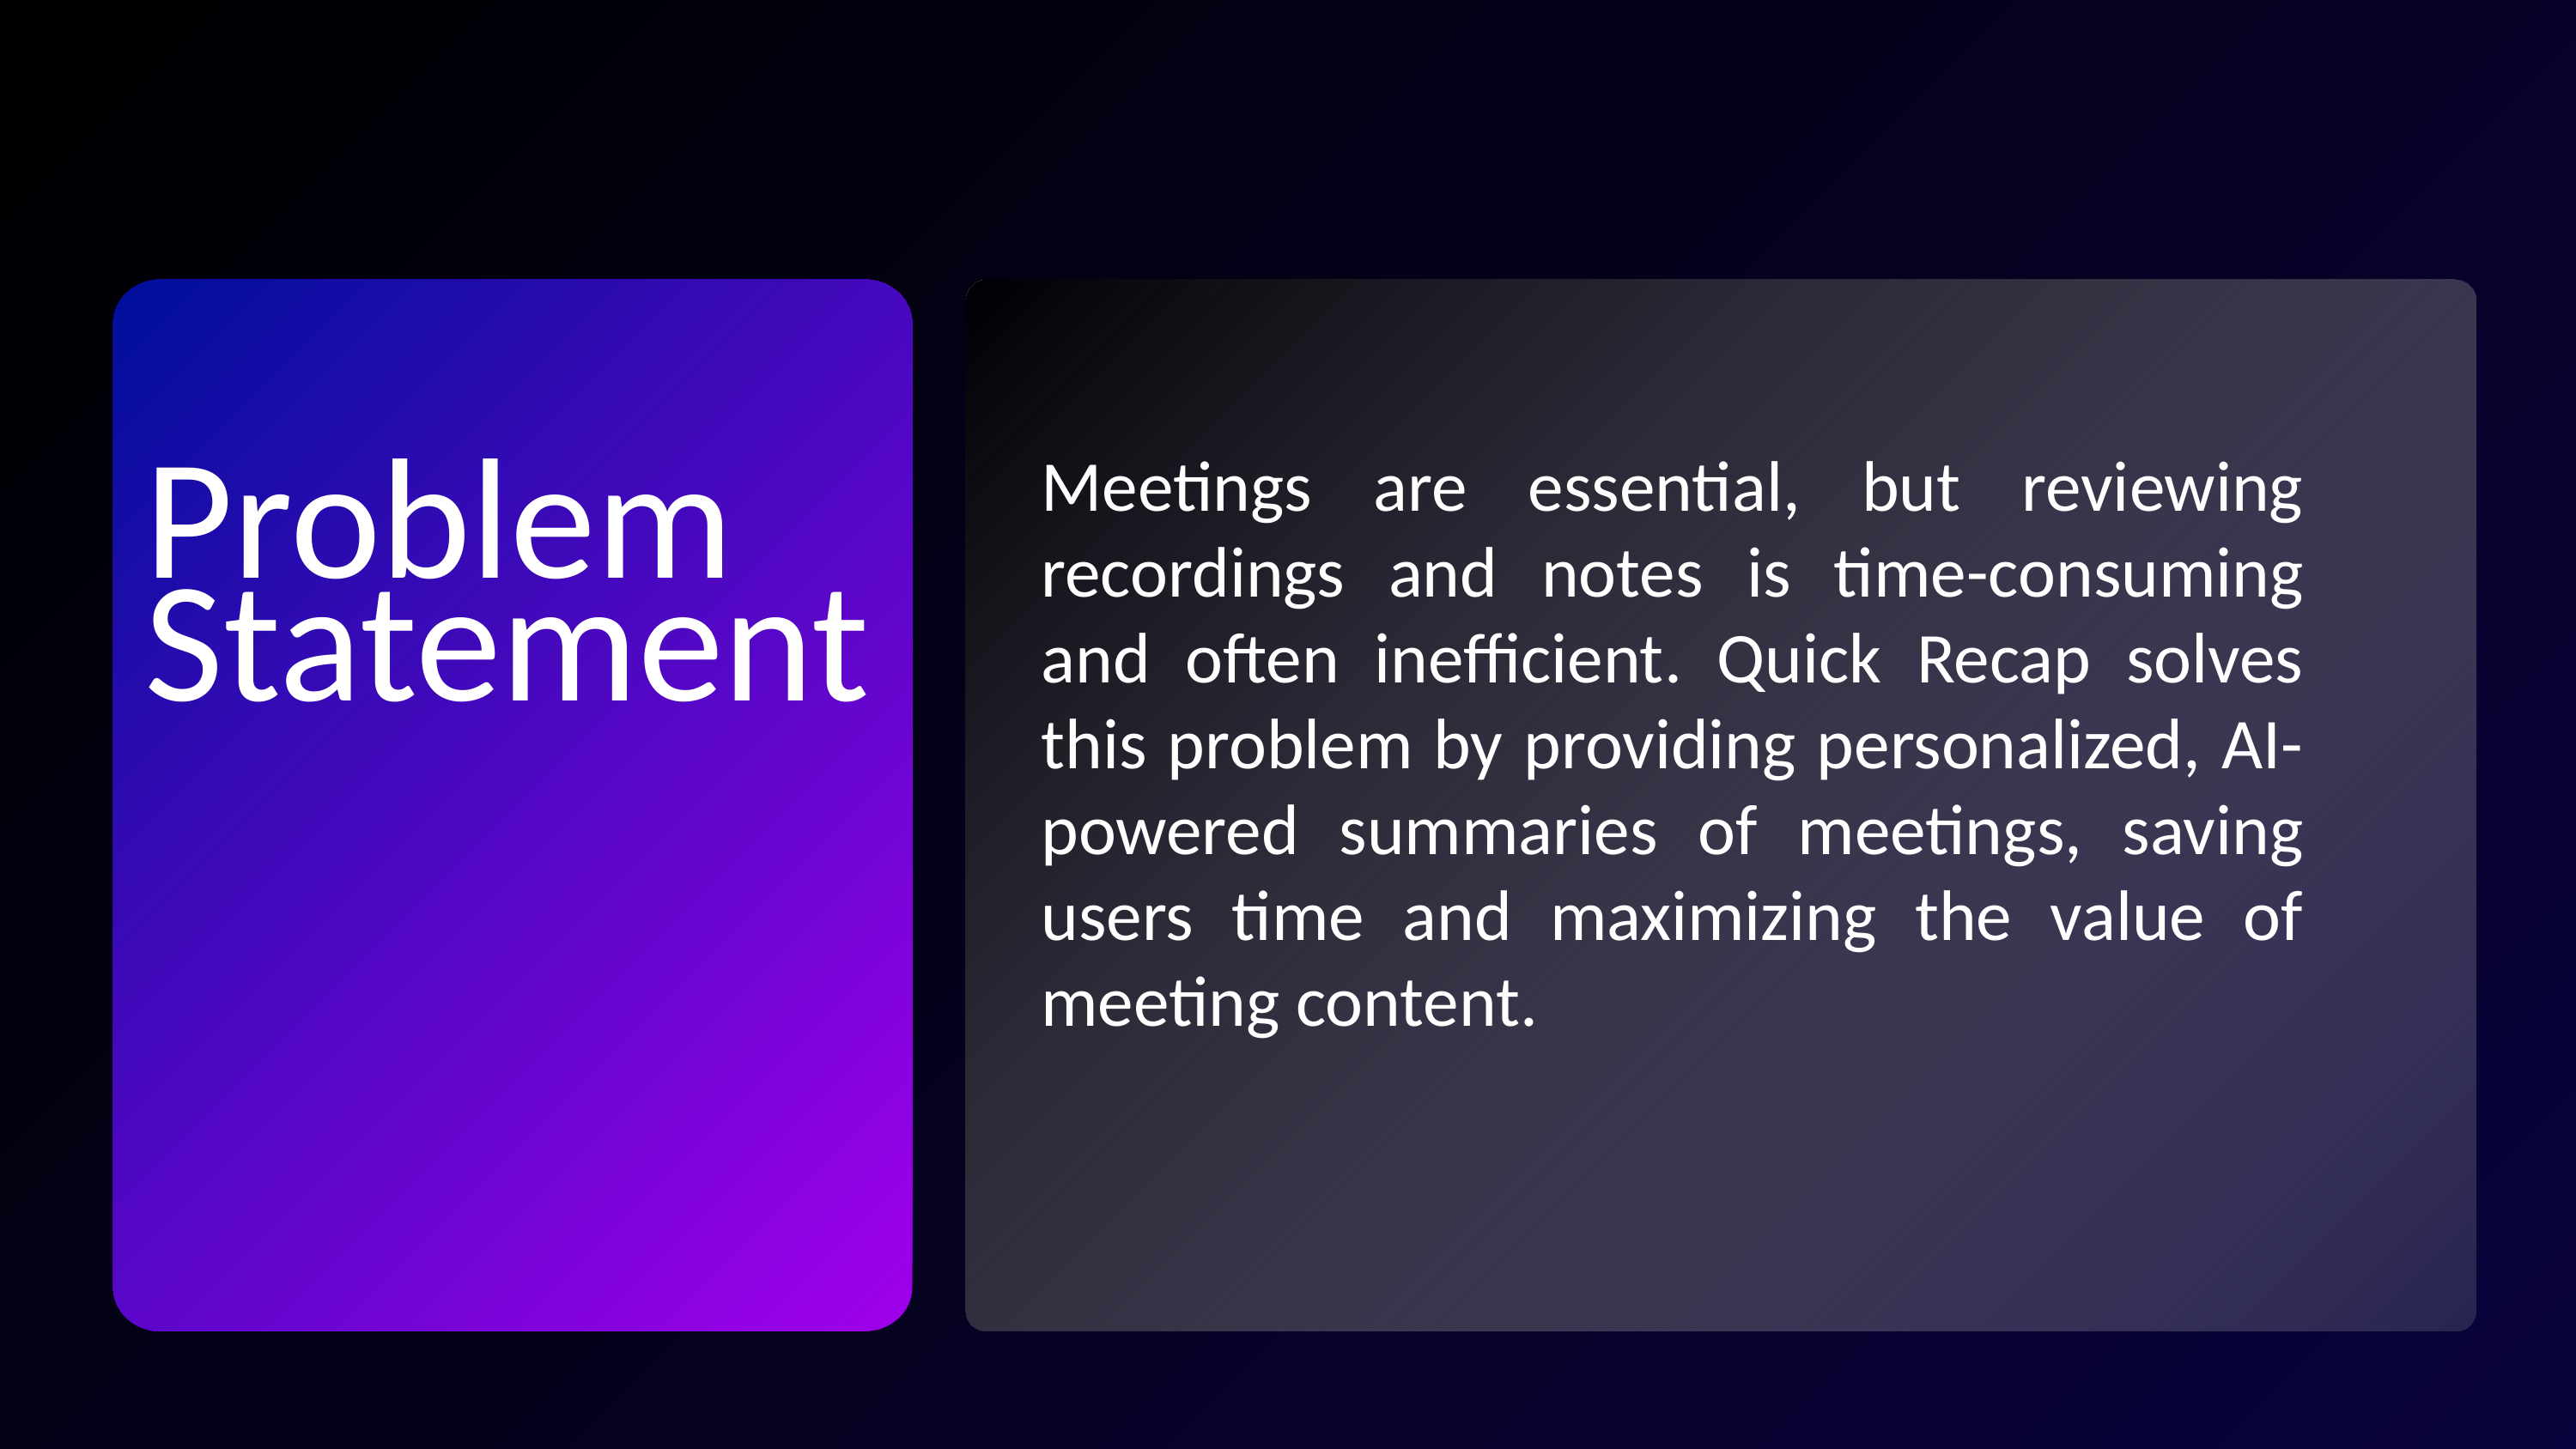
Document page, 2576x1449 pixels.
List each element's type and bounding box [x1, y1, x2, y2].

text_box [965, 279, 2476, 1331]
text_box [112, 279, 913, 1331]
